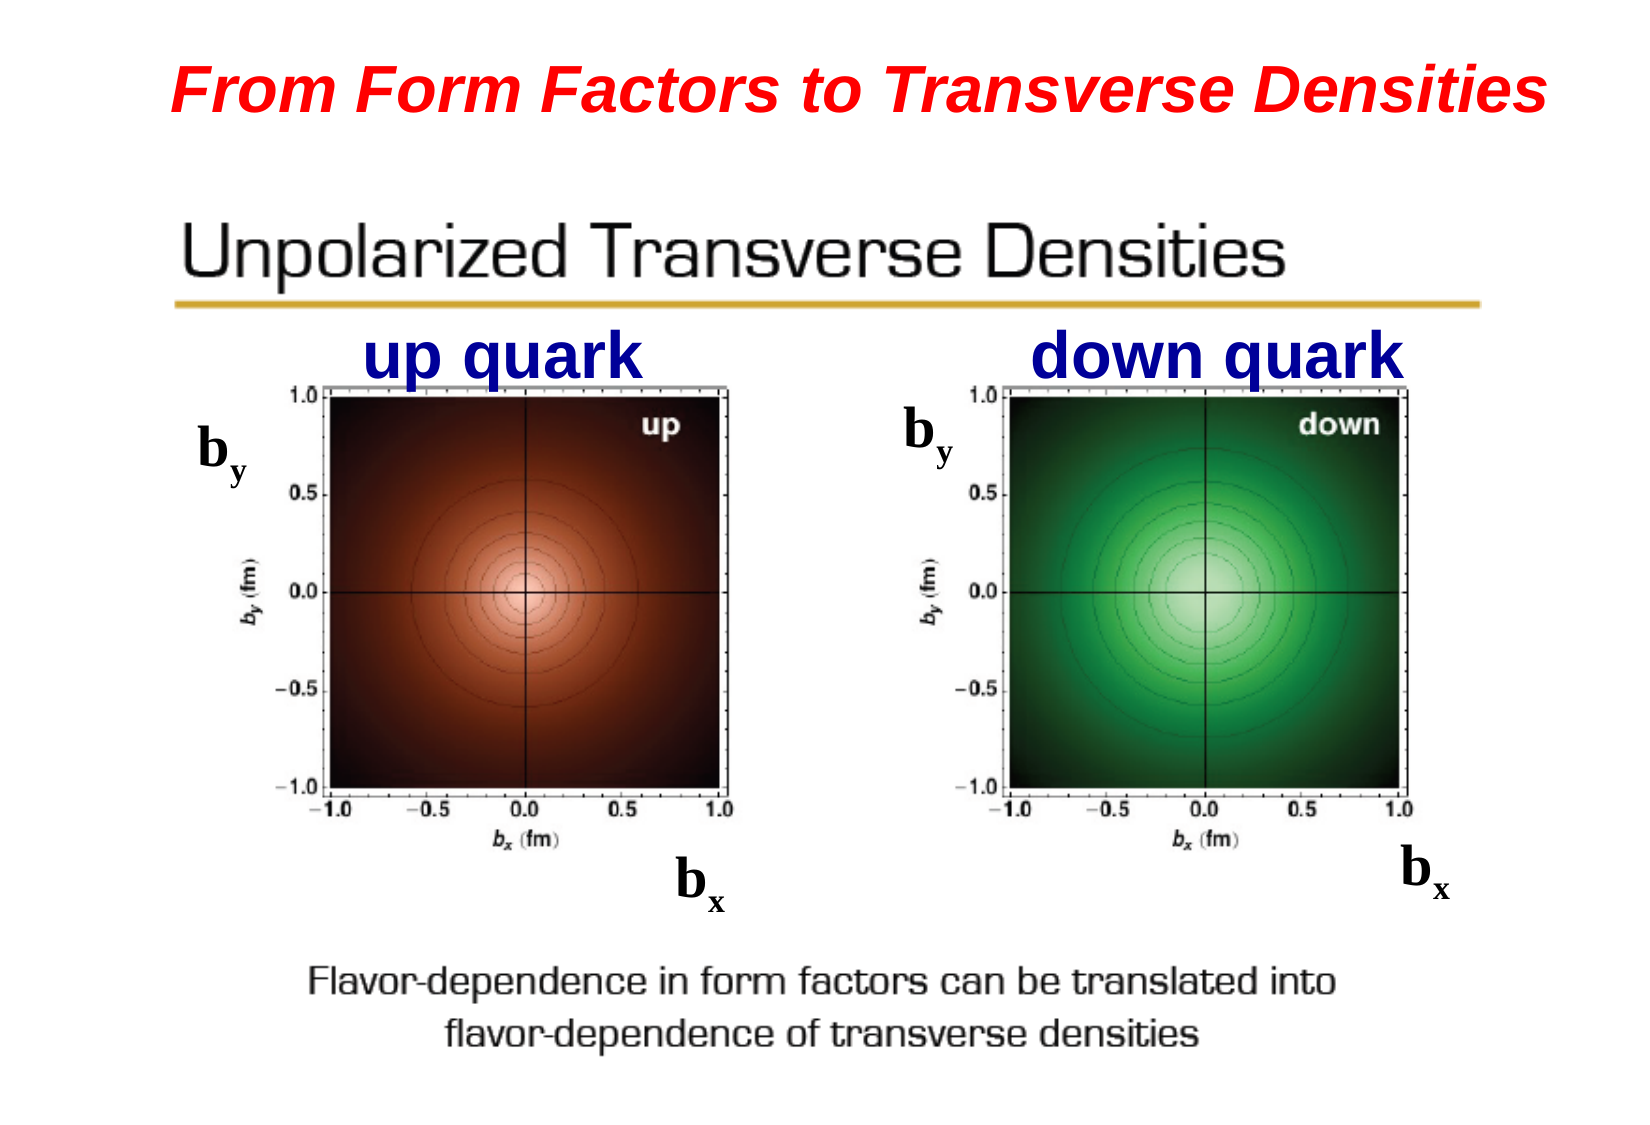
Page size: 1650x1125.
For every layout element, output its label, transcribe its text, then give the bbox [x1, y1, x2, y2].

picture [160, 182, 1482, 1078]
text_box From Form Factors to Transverse Densities [71, 38, 1650, 136]
